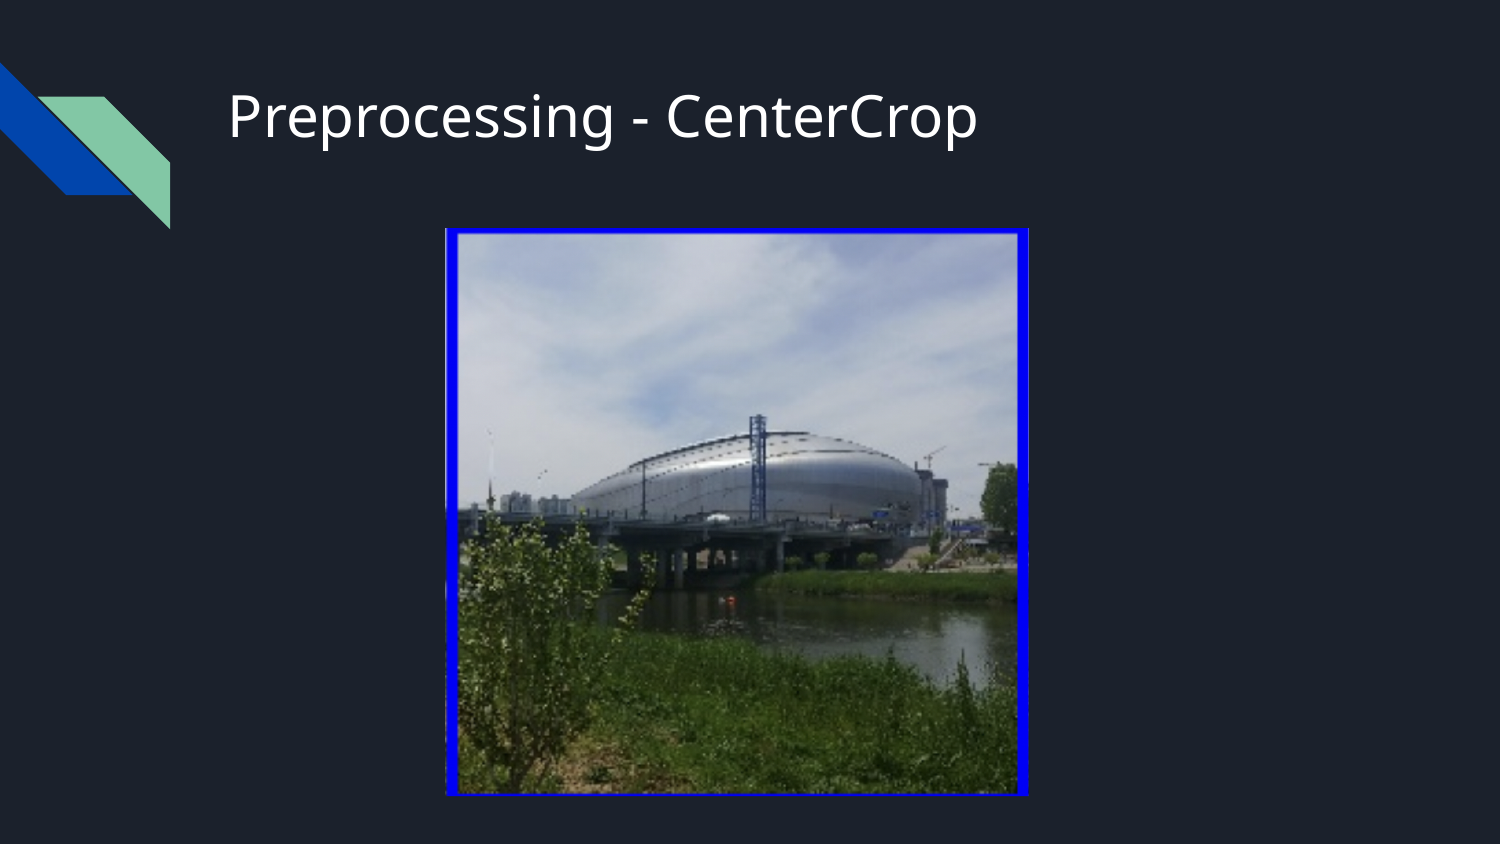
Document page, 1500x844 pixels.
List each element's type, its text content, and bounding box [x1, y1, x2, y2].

picture [445, 228, 1030, 799]
title Preprocessing - CenterCrop [212, 64, 1368, 215]
